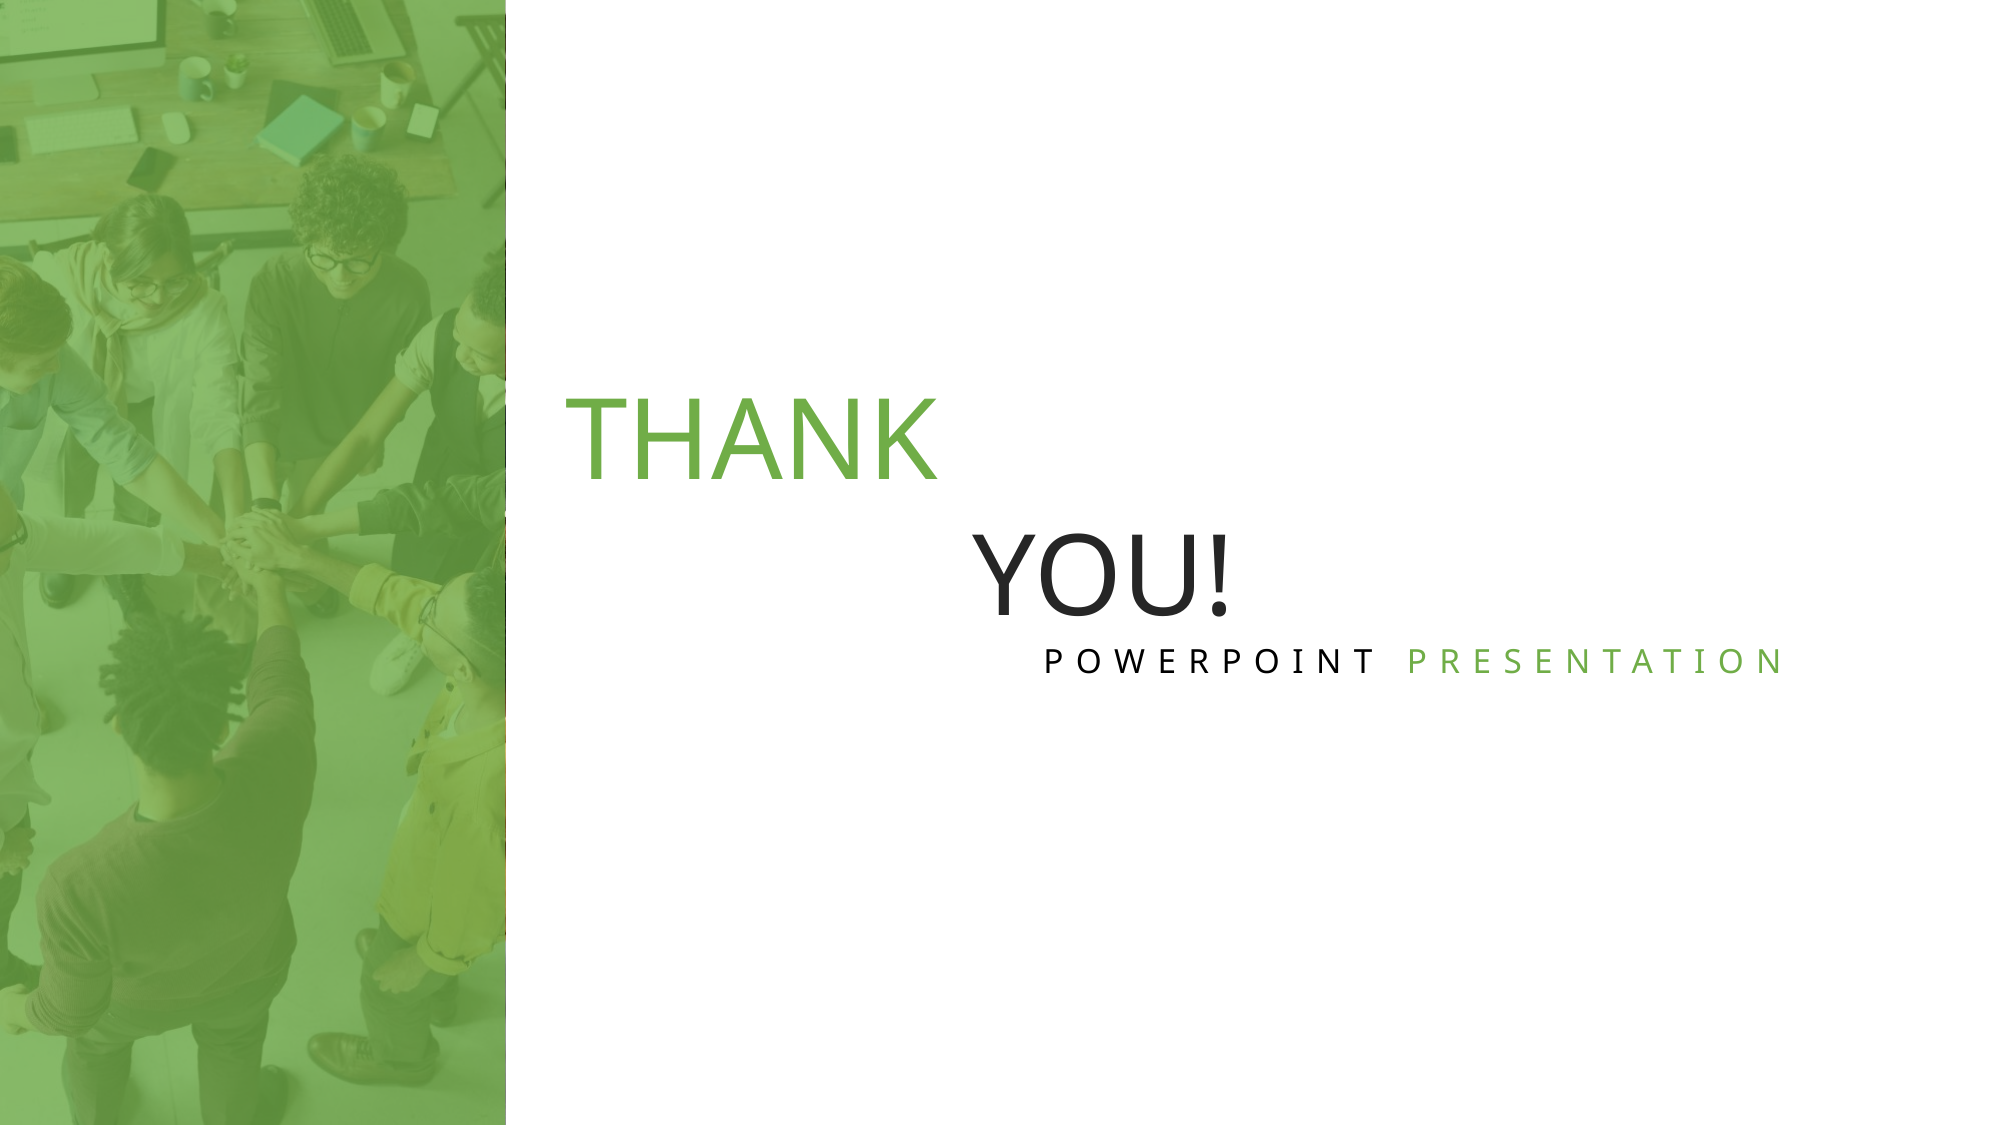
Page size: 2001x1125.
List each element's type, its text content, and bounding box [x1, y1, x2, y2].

text_box THANK YOU! [565, 367, 1642, 638]
picture [0, 0, 506, 1125]
text_box POWERPOINT PRESENTATION [1043, 640, 1783, 681]
